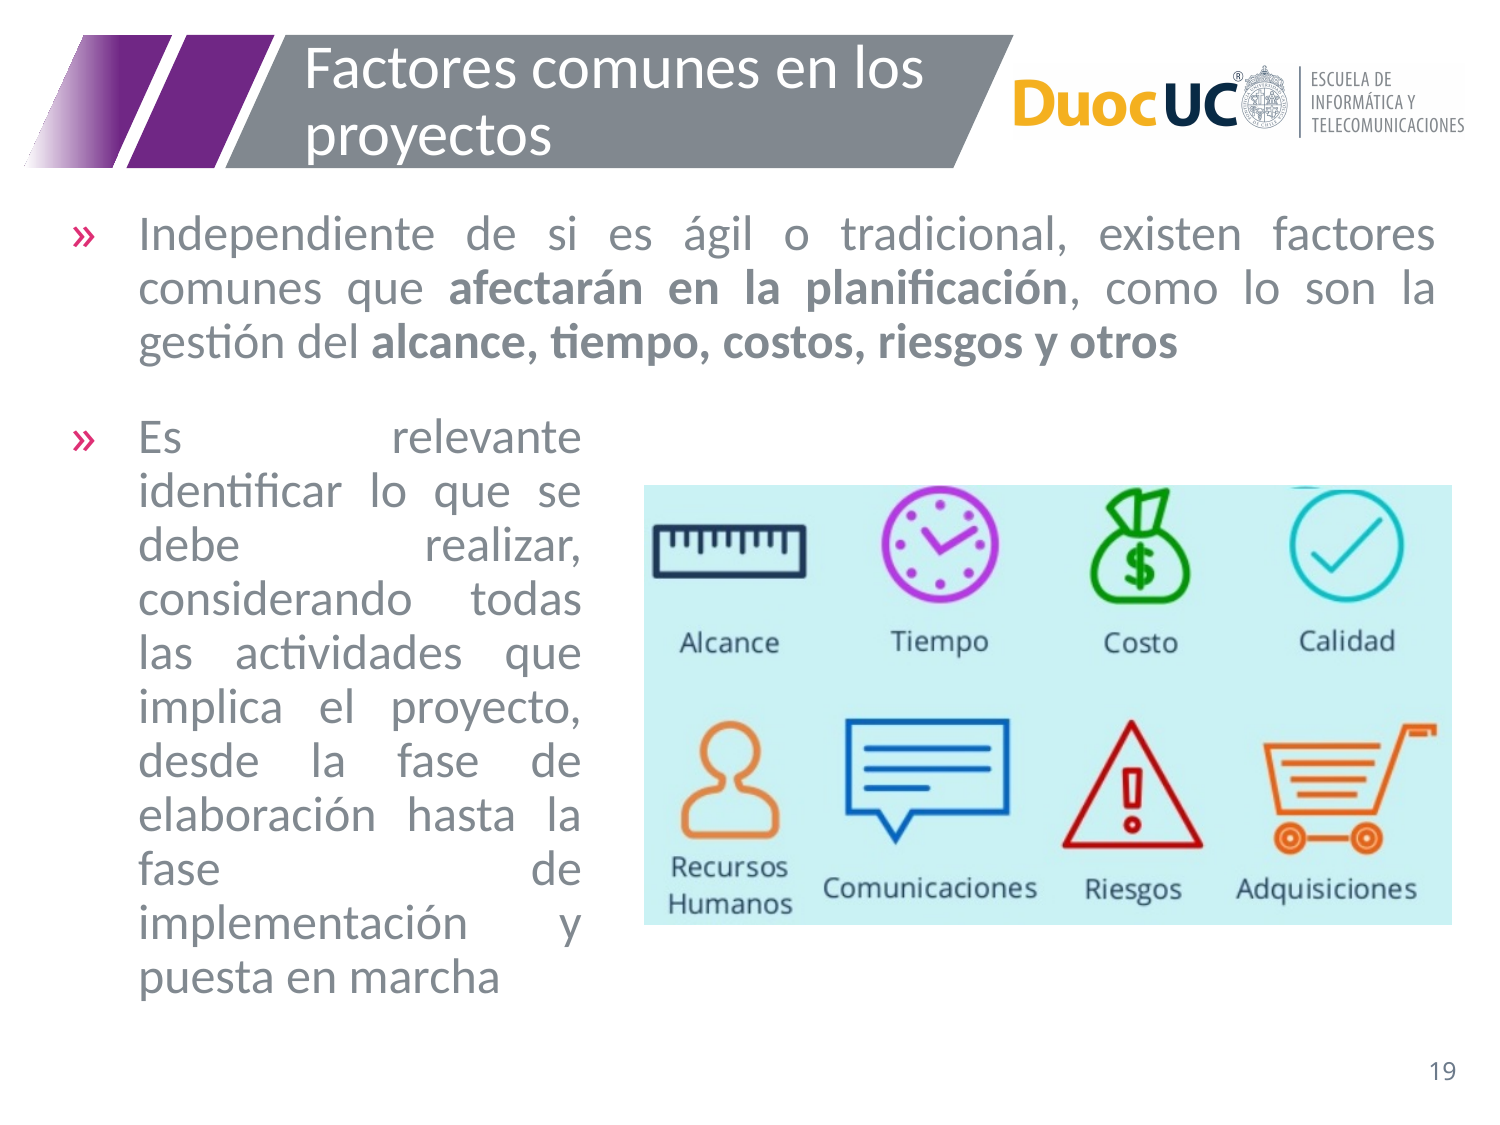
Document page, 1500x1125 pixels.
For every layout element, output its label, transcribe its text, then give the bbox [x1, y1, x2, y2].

text_box Es relevante identificar lo que se debe realizar, considerando todas las actividades que implica el proyecto, desde la fase de elaboración hasta la fase de implementación y puesta en marcha [48, 403, 598, 966]
title Factores comunes en los proyectos [289, 34, 993, 169]
list Independiente de si es ágil o tradicional, existen factores comunes que afectarán en la planificación, como lo son la gestión del alcance, tiempo, costos, riesgos y otros [48, 199, 1452, 1043]
picture [643, 484, 1452, 926]
picture [1013, 63, 1465, 140]
